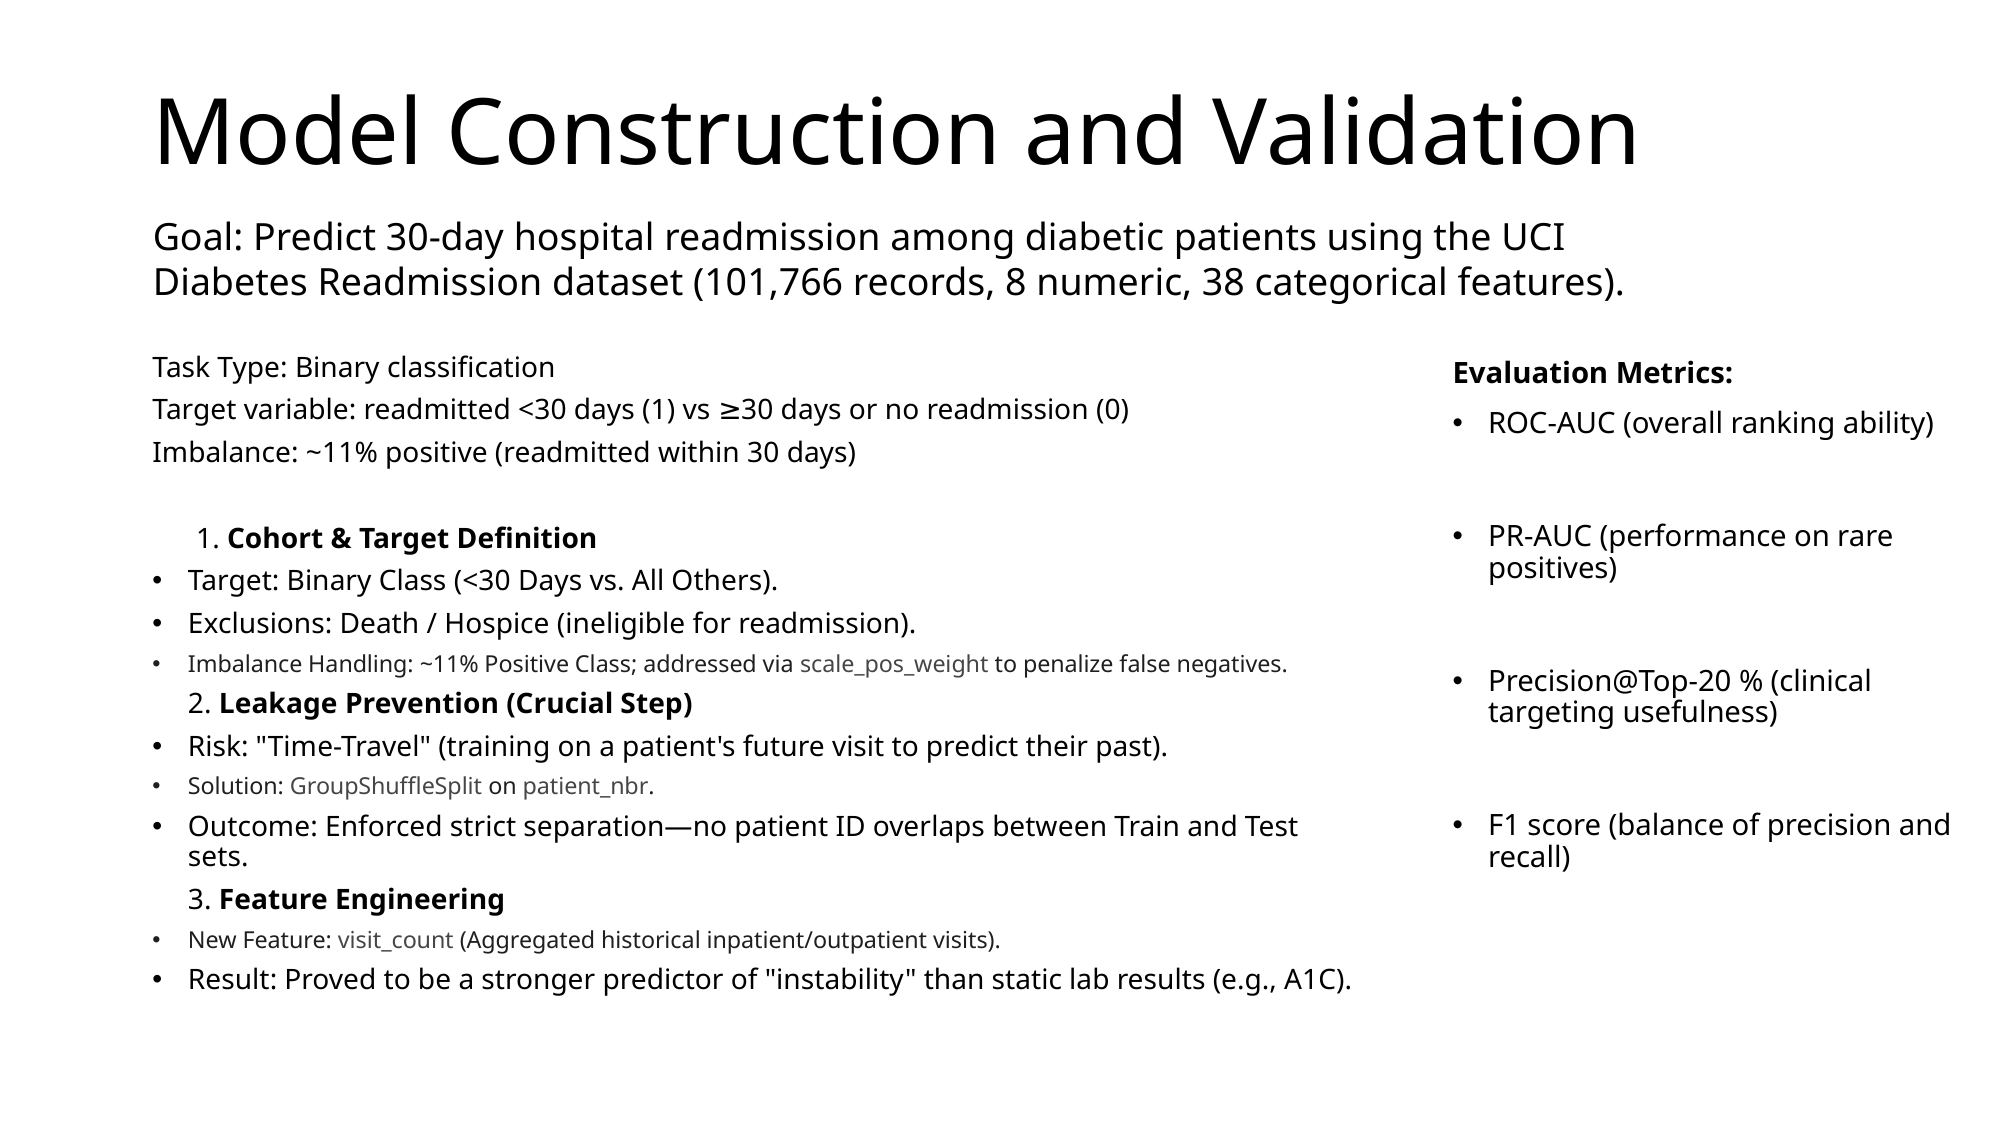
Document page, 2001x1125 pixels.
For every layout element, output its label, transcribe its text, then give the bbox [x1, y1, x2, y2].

list Evaluation Metrics: ROC-AUC (overall ranking ability) PR-AUC (performance on rare positives) Precision@Top-20 % (clinical targeting usefulness) F1 score (balance of precision and recall) [1437, 351, 1997, 1060]
title Model Construction and Validation [137, 25, 1863, 244]
text_box Goal: Predict 30-day hospital readmission among diabetic patients using the UCI Diabetes Readmission dataset (101,766 records, 8 numeric, 38 categorical features). [137, 205, 1671, 356]
text_box Task Type: Binary classification Target variable: readmitted <30 days (1) vs ≥30 days or no readmission (0) Imbalance: ~11% positive (readmitted within 30 days) 1. Cohort & Target Definition Target: Binary Class (<30 Days vs. All Others). Exclusions: Death / Hospice (ineligible for readmission). Imbalance Handling: ~11% Positive Class; addressed via scale_pos_weight to penalize false negatives. 2. Leakage Prevention (Crucial Step) Risk: "Time-Travel" (training on a patient's future visit to predict their past). Solution: GroupShuffleSplit on patient_nbr. Outcome: Enforced strict separation—no patient ID overlaps between Train and Test sets. 3. Feature Engineering New Feature: visit_count (Aggregated historical inpatient/outpatient visits). Result: Proved to be a stronger predictor of "instability" than static lab results (e.g., A1C). [137, 356, 1371, 1080]
